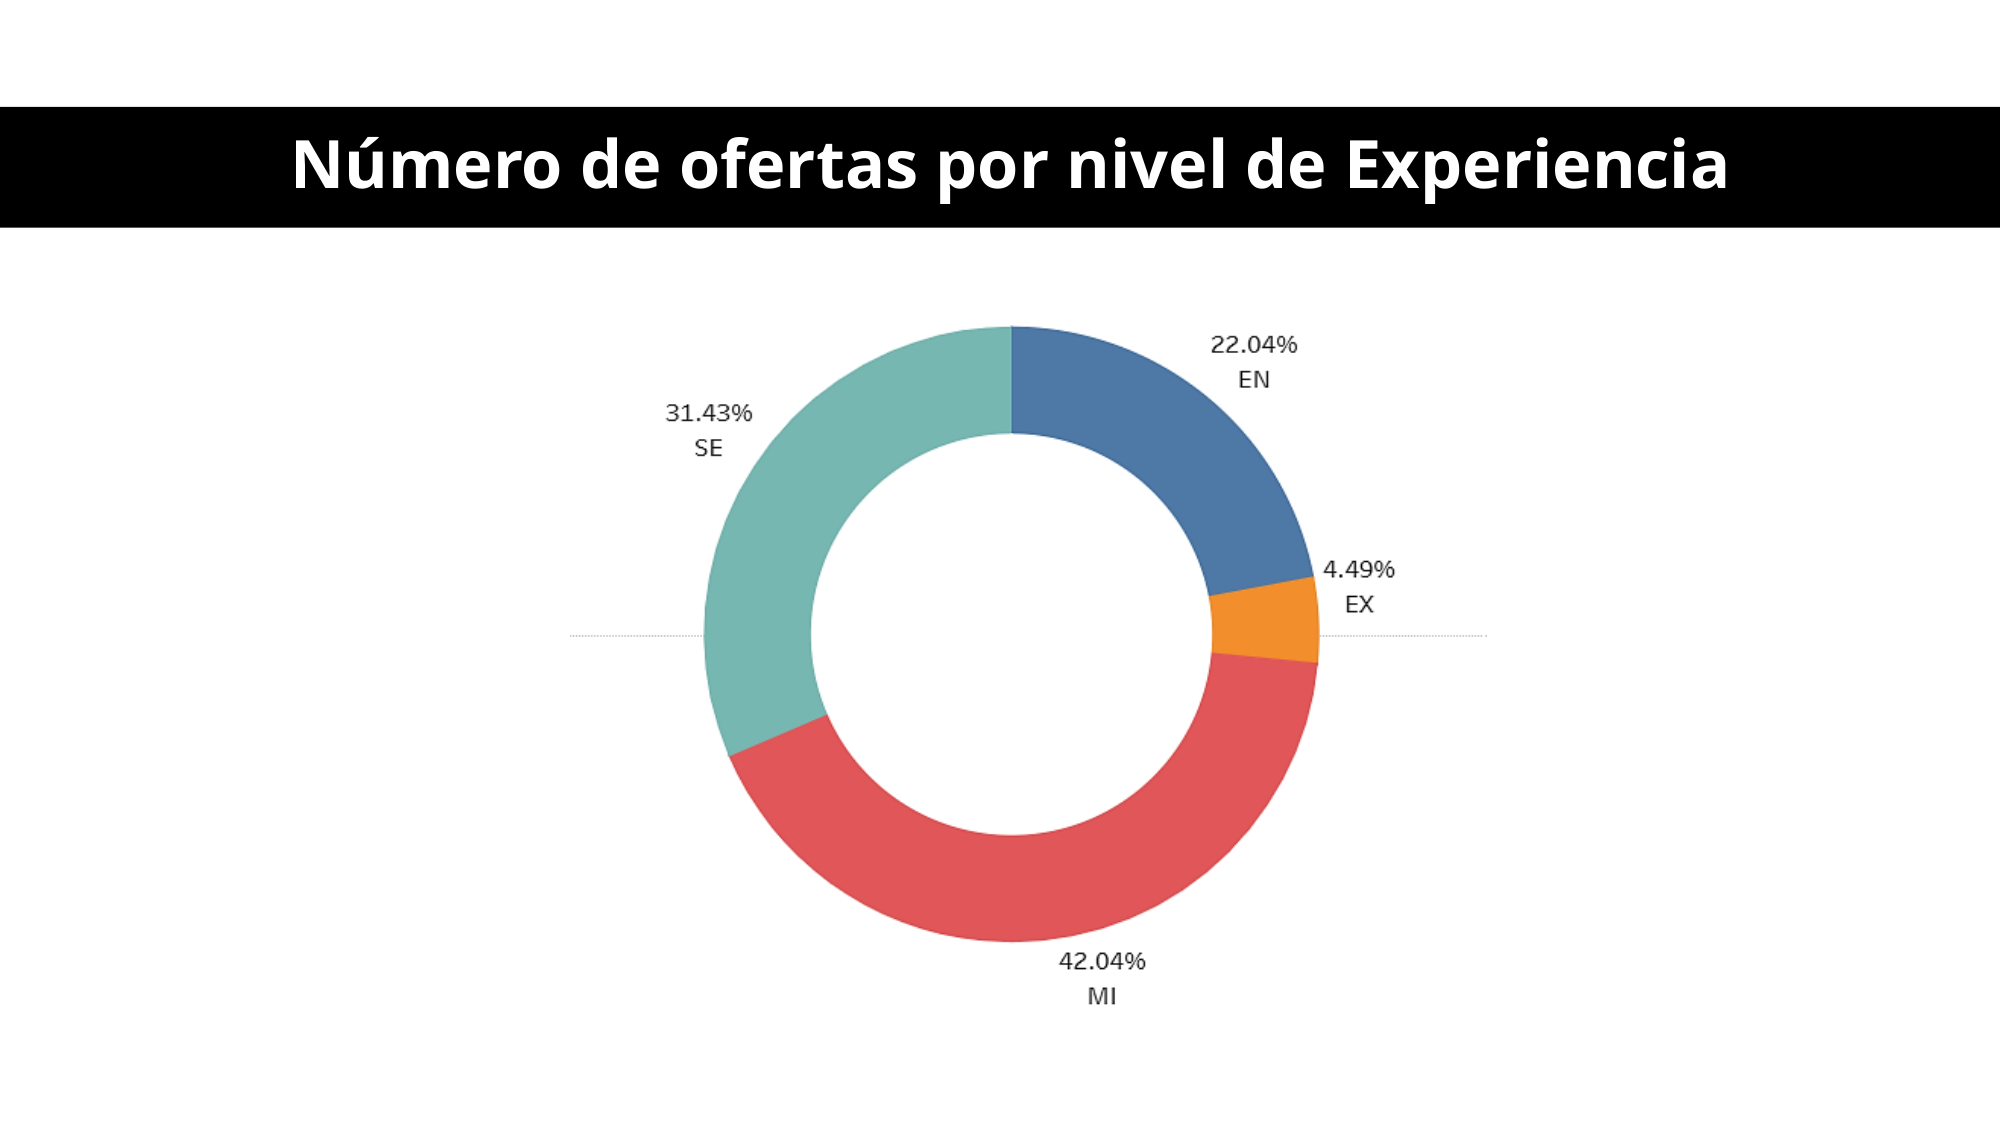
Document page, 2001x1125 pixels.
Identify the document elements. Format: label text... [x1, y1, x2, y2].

picture [570, 274, 1487, 1044]
text_box Número de ofertas por nivel de Experiencia [91, 105, 1931, 228]
text_box [0, 106, 2000, 229]
